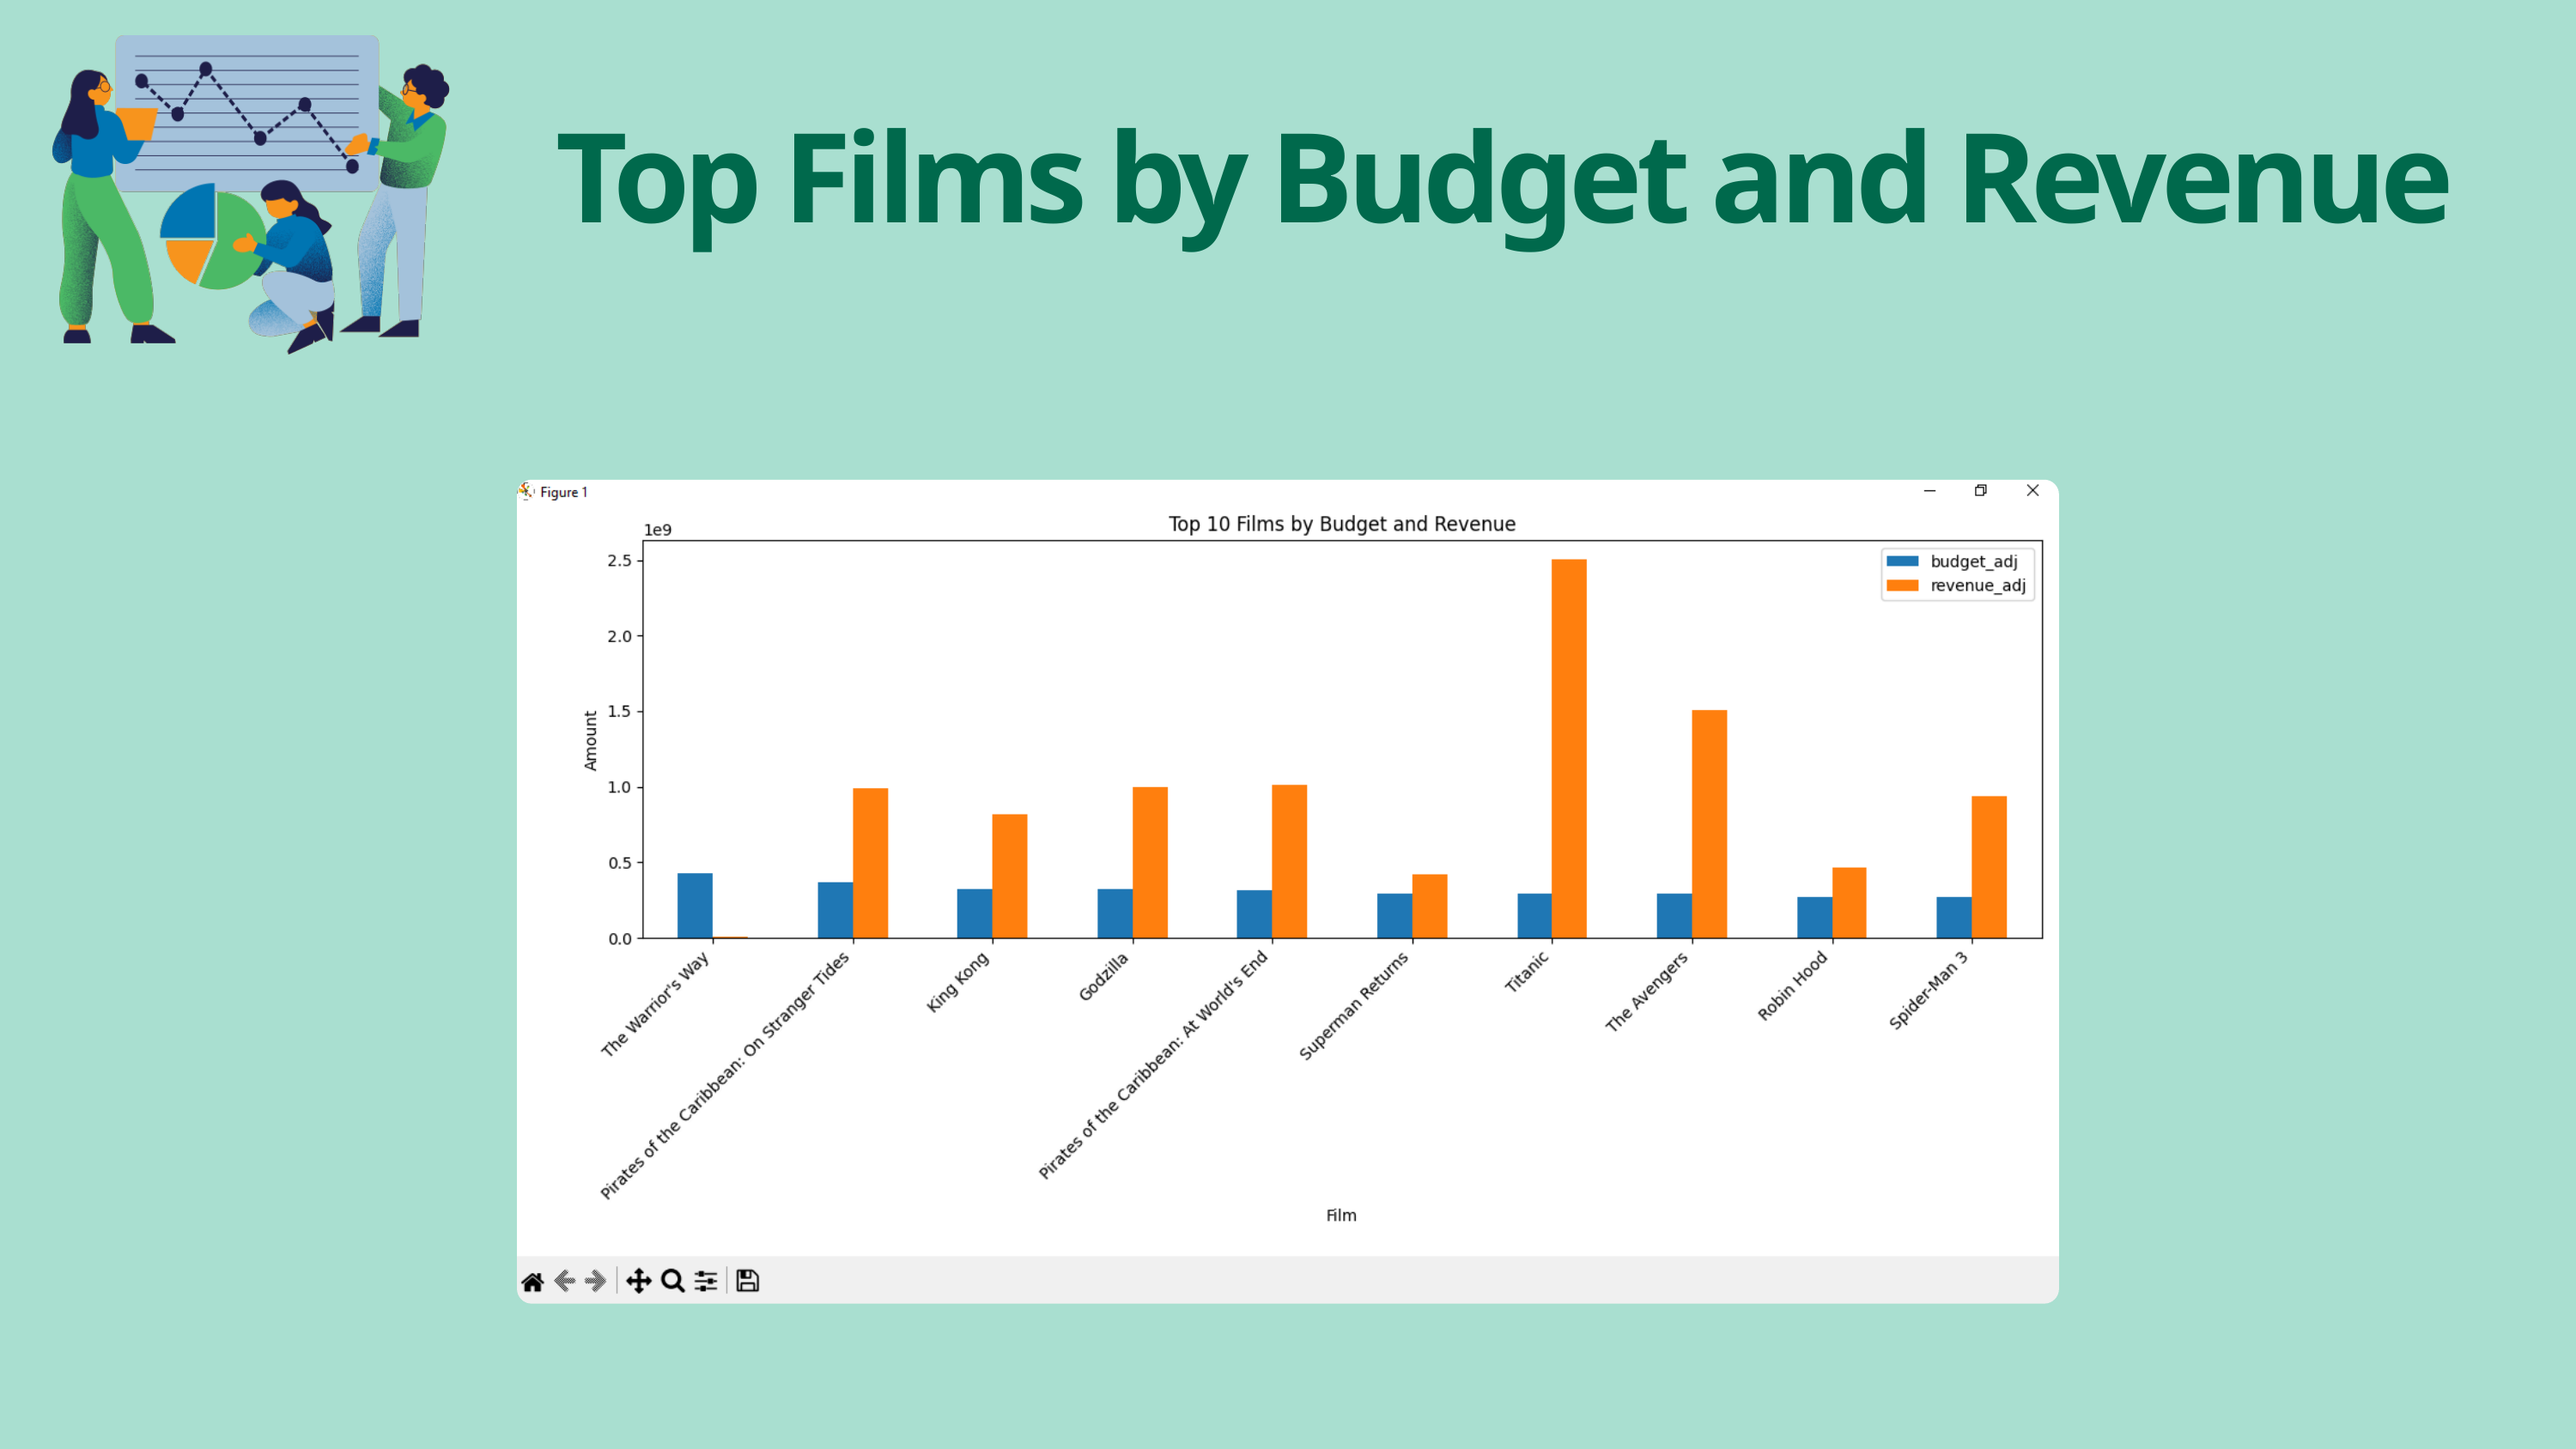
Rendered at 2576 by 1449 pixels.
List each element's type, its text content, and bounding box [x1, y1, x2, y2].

text_box [48, 35, 450, 355]
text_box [516, 479, 2060, 1304]
text_box Top Films by Budget and Revenue [473, 136, 2537, 248]
